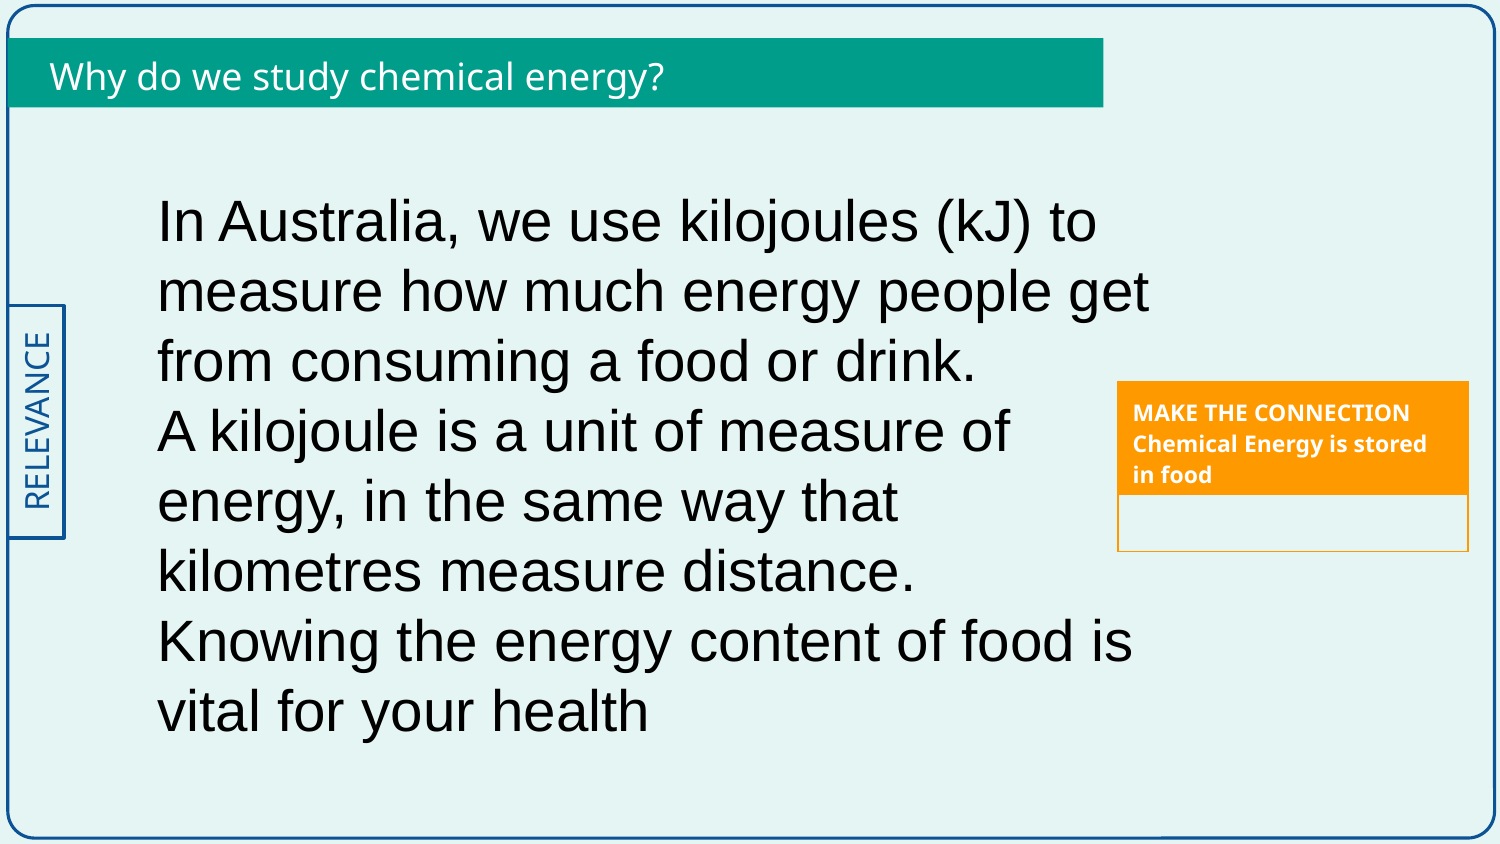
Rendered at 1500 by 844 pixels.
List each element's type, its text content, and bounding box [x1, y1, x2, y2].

text_box In Australia, we use kilojoules (kJ) to measure how much energy people get from consuming a food or drink. A kilojoule is a unit of measure of energy, in the same way that kilometres measure distance. Knowing the energy content of food is vital for your health [142, 176, 1178, 751]
table_header MAKE THE CONNECTION Chemical Energy is stored in food [1119, 382, 1467, 493]
table_cell [1119, 495, 1467, 551]
subtitle Why do we study chemical energy? [15, 43, 1060, 101]
